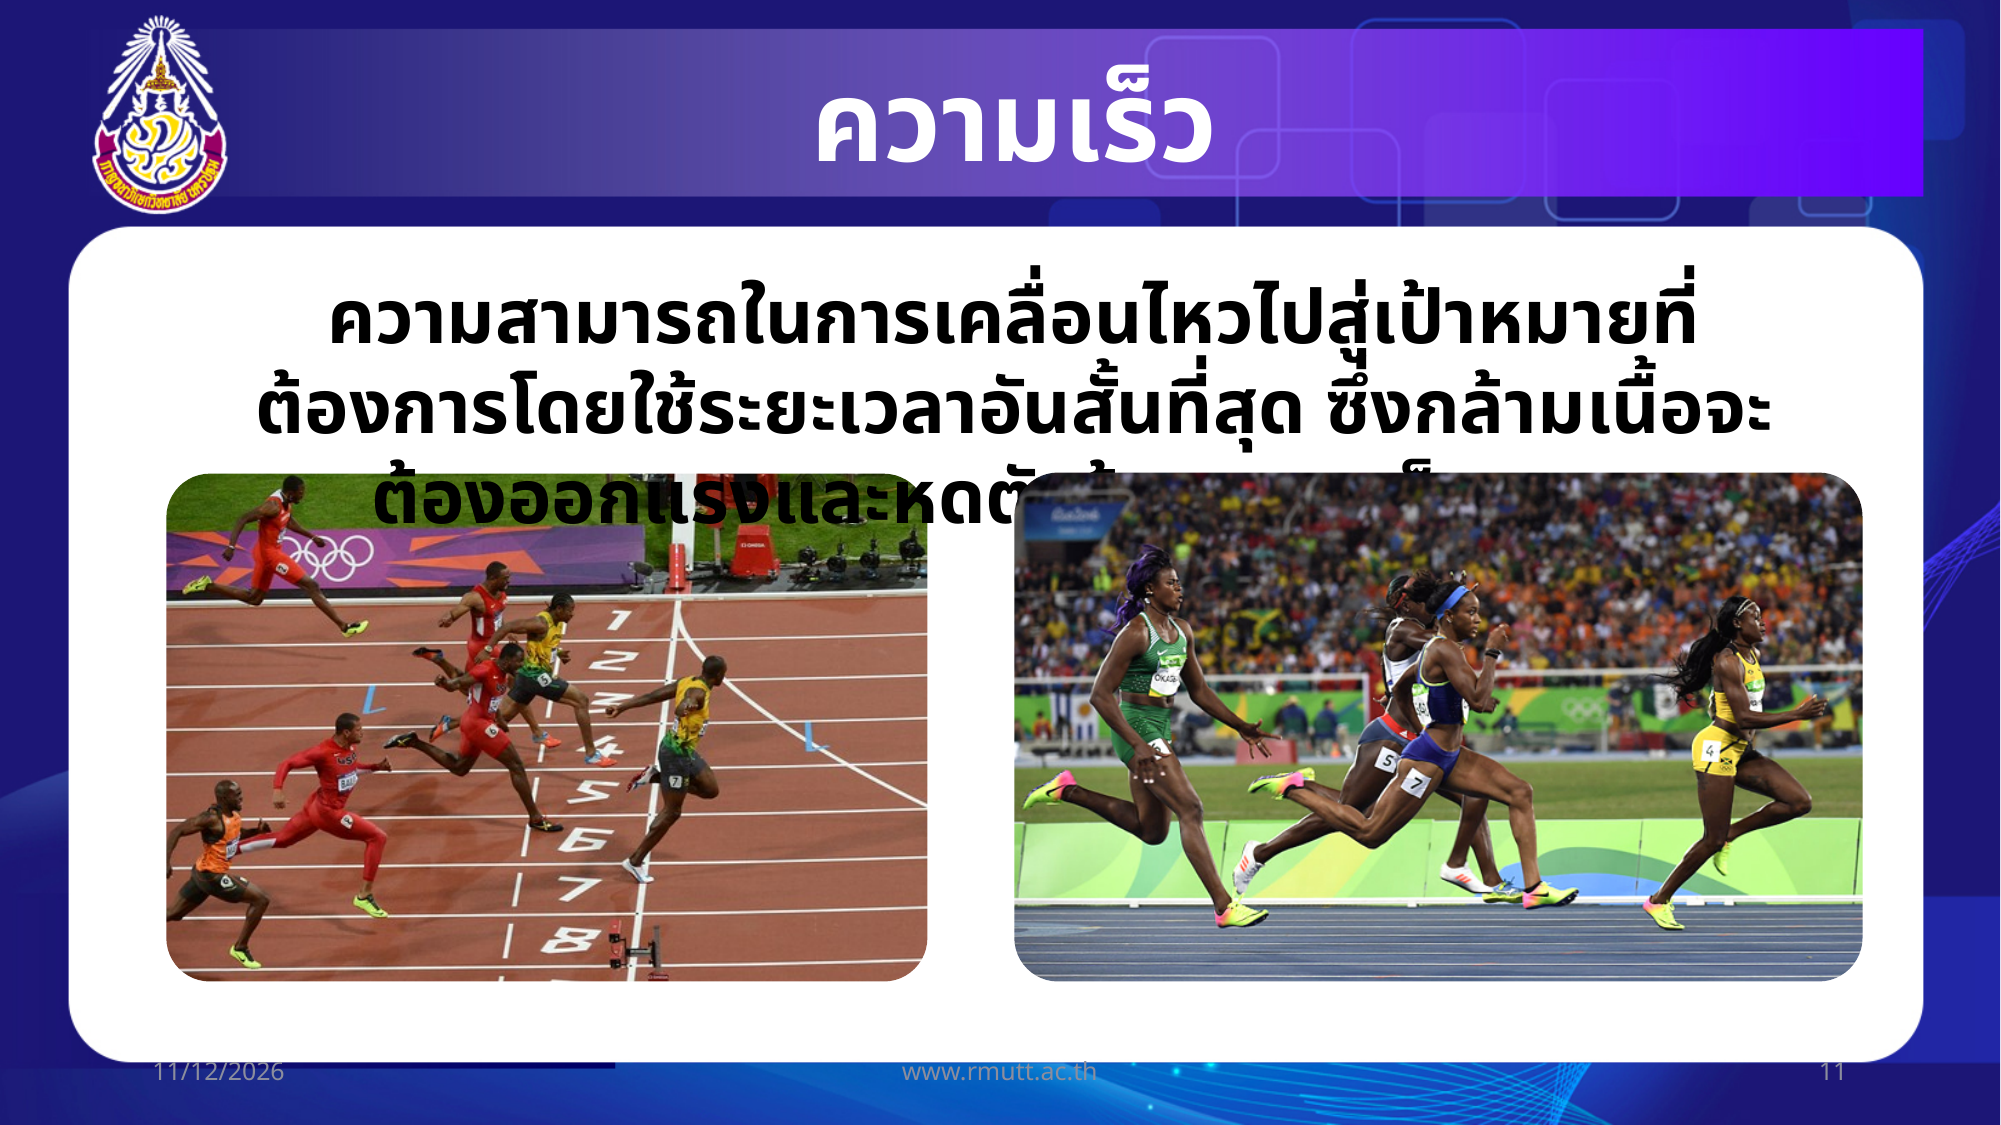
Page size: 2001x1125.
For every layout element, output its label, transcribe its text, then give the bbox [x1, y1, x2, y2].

picture [0, 0, 2001, 1125]
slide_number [137, 1042, 588, 1103]
footer www.rmutt.ac.th [662, 1042, 1338, 1103]
text_box ความสามารถในการเคลื่อนไหวไปสู่เป้าหมายที่ต้องการโดยใช้ระยะเวลาอันสั้นที่สุด ซึ่งกล้ามเนื้อจะต้องออกแรงและหดตัวด้วยความเร็วสูงสุด [189, 261, 1840, 547]
slide_number 11 [1412, 1042, 1863, 1103]
title ความเร็ว [166, 23, 1863, 227]
